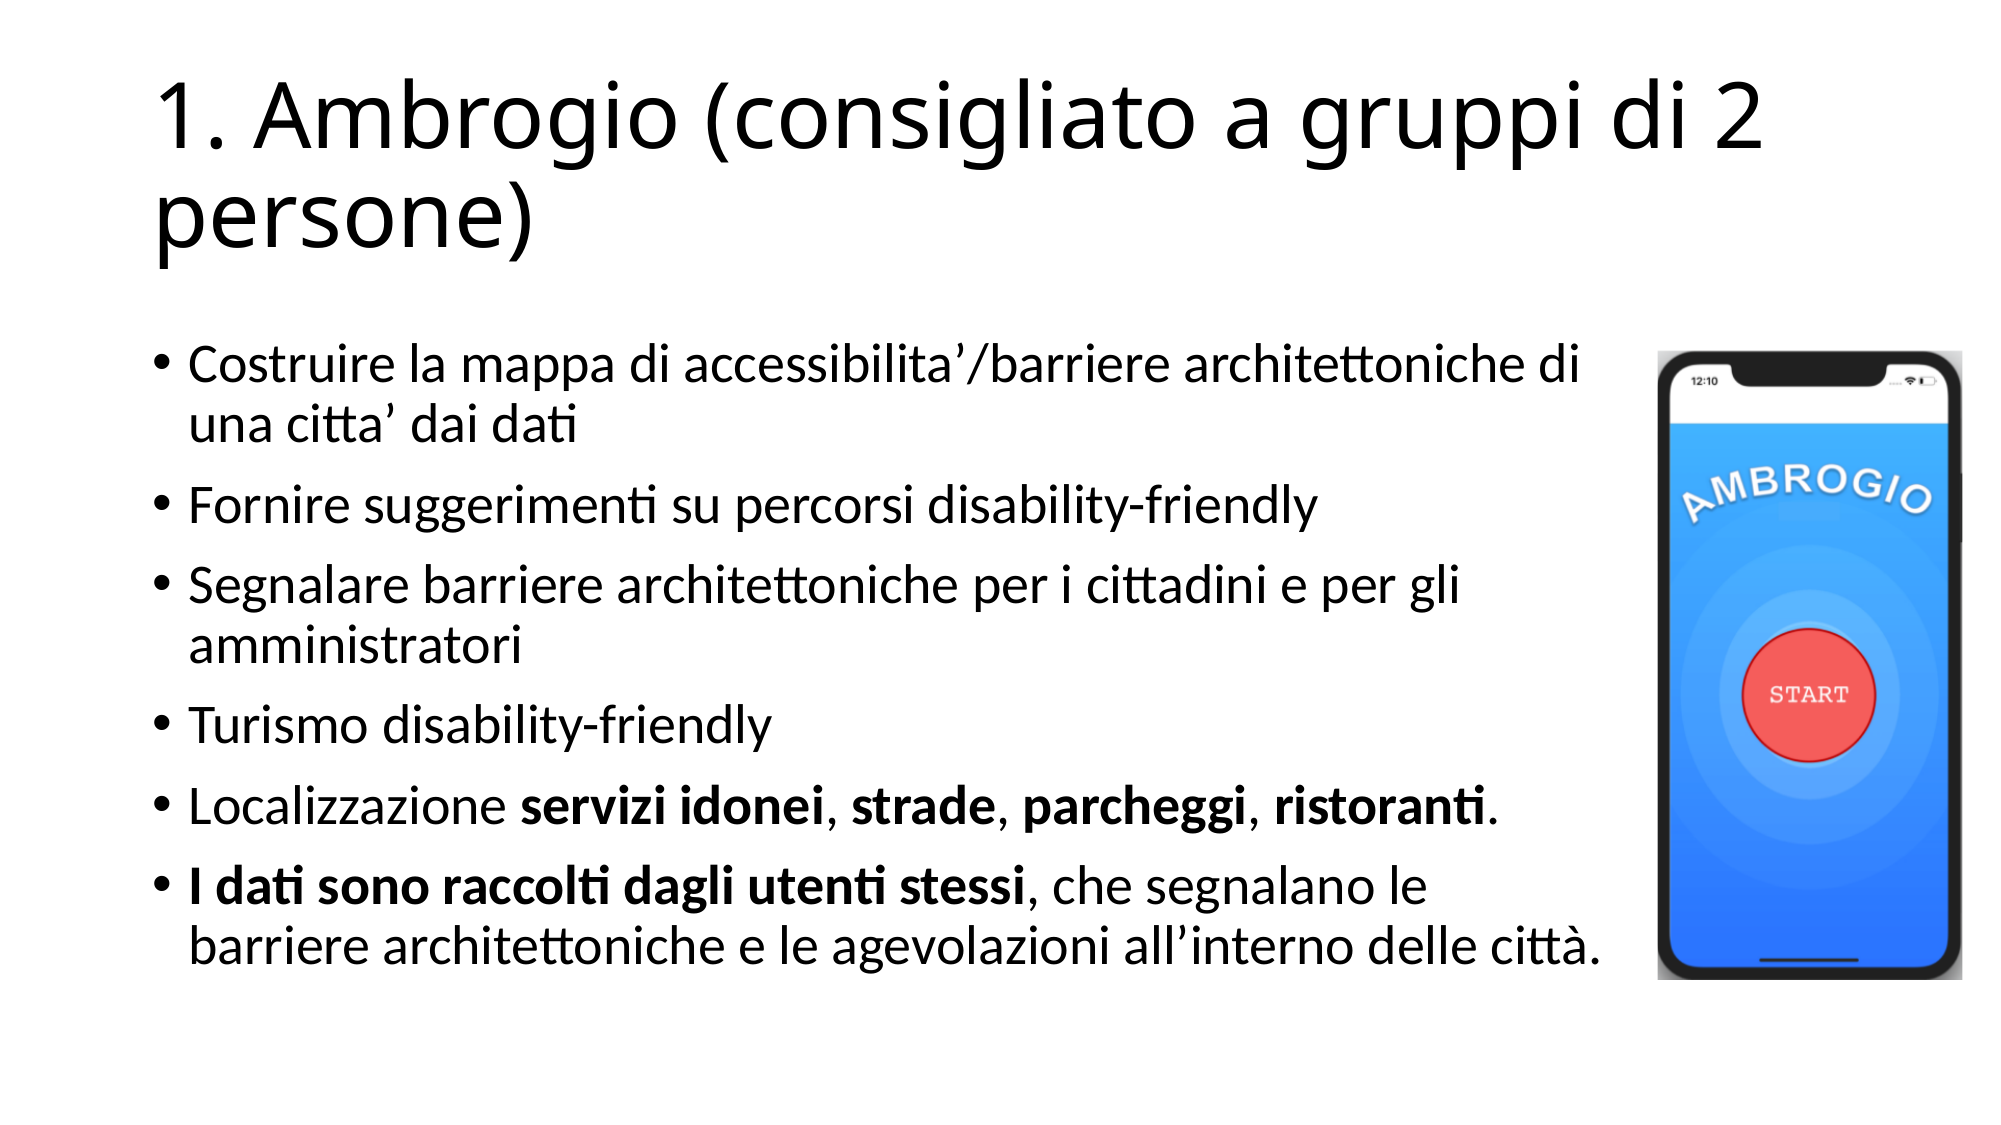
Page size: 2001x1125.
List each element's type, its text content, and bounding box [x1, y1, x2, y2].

picture [1657, 333, 1963, 980]
list Costruire la mappa di accessibilita’/barriere architettoniche di una citta’ dai dati Fornire suggerimenti su percorsi disability-friendly Segnalare barriere architettoniche per i cittadini e per gli amministratori Turismo disability-friendly Localizzazione servizi idonei, strade, parcheggi, ristoranti. I dati sono raccolti dagli utenti stessi, che segnalano le barriere architettoniche e le agevolazioni all’interno delle città. [137, 326, 1634, 1007]
title 1. Ambrogio (consigliato a gruppi di 2 persone) [137, 59, 1932, 278]
